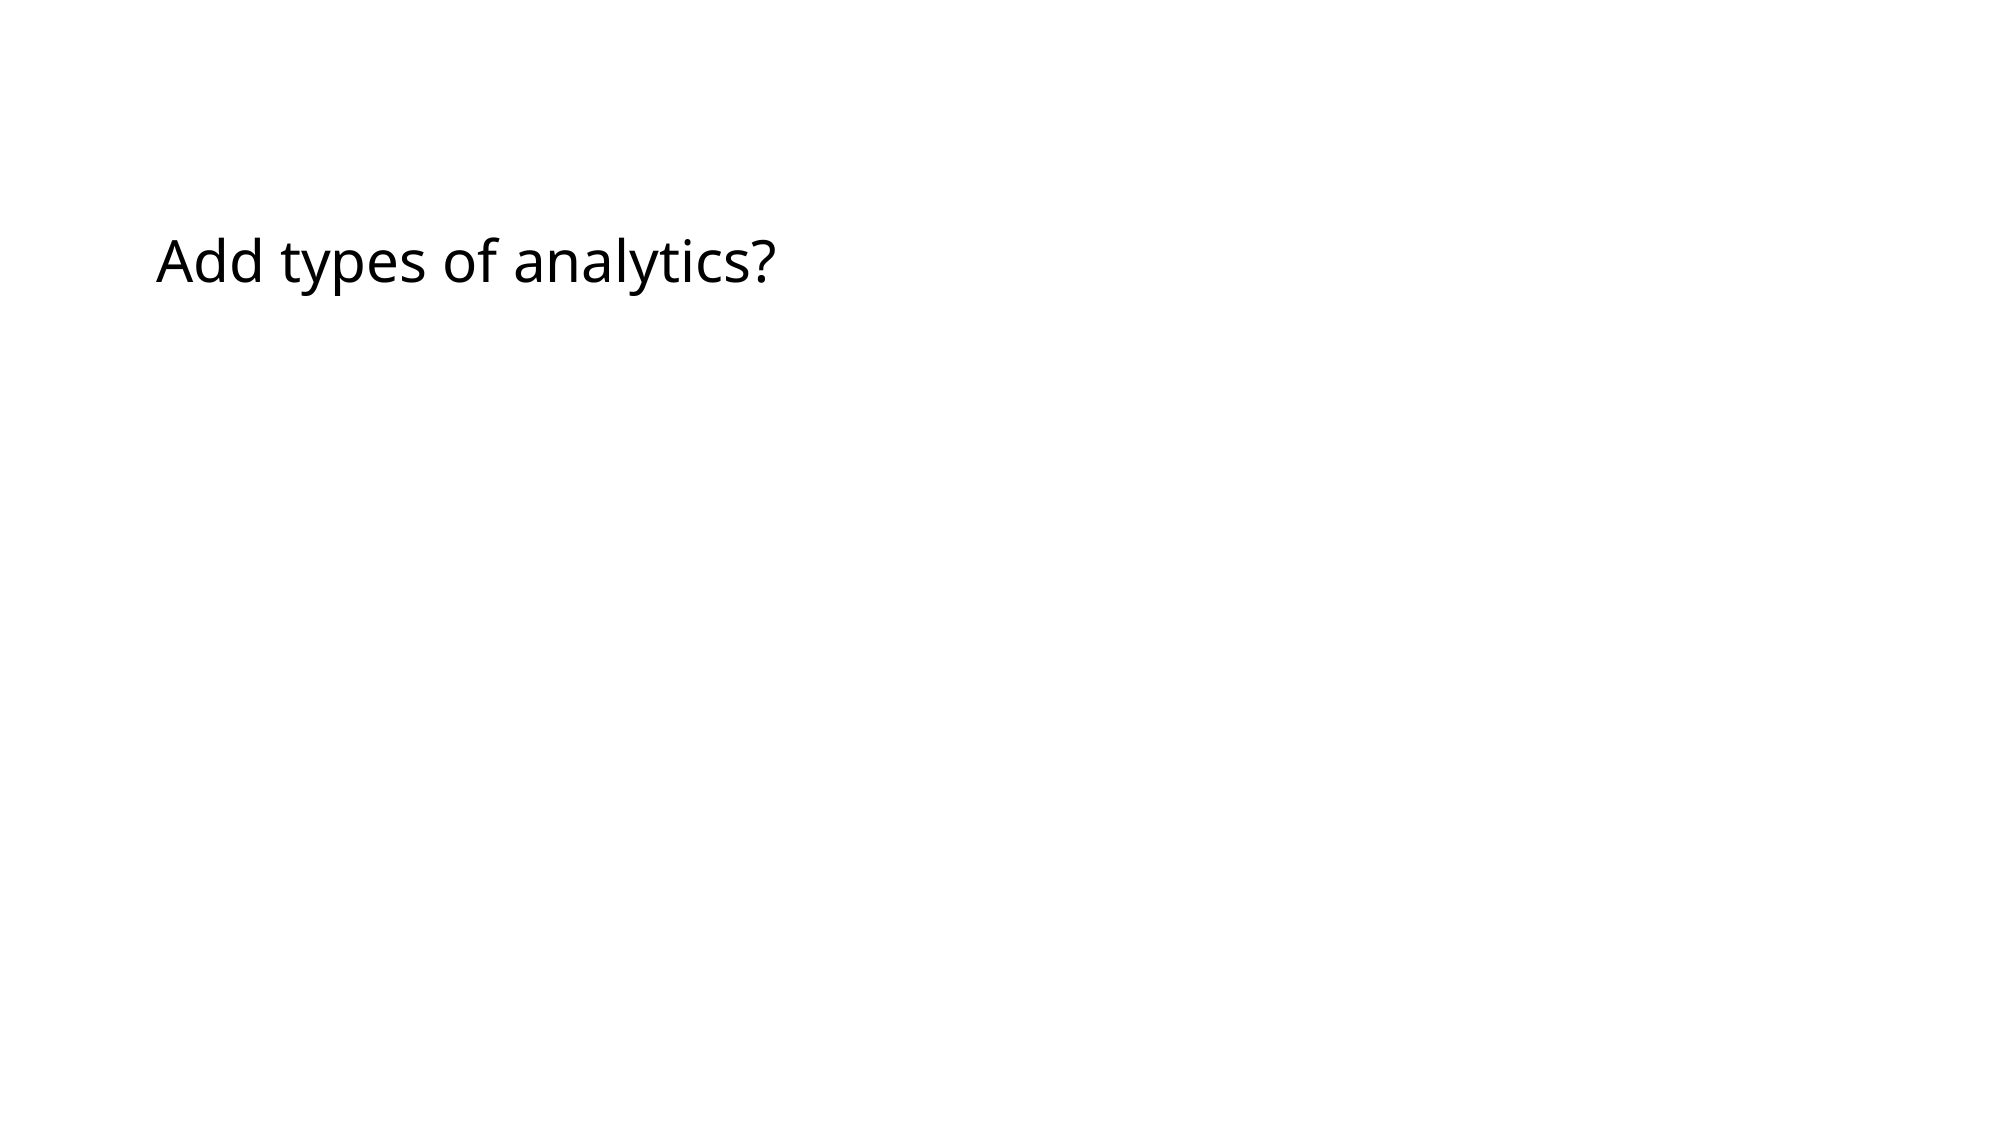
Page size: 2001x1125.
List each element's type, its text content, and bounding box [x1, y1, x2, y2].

list Add types of analytics? [137, 214, 1863, 929]
